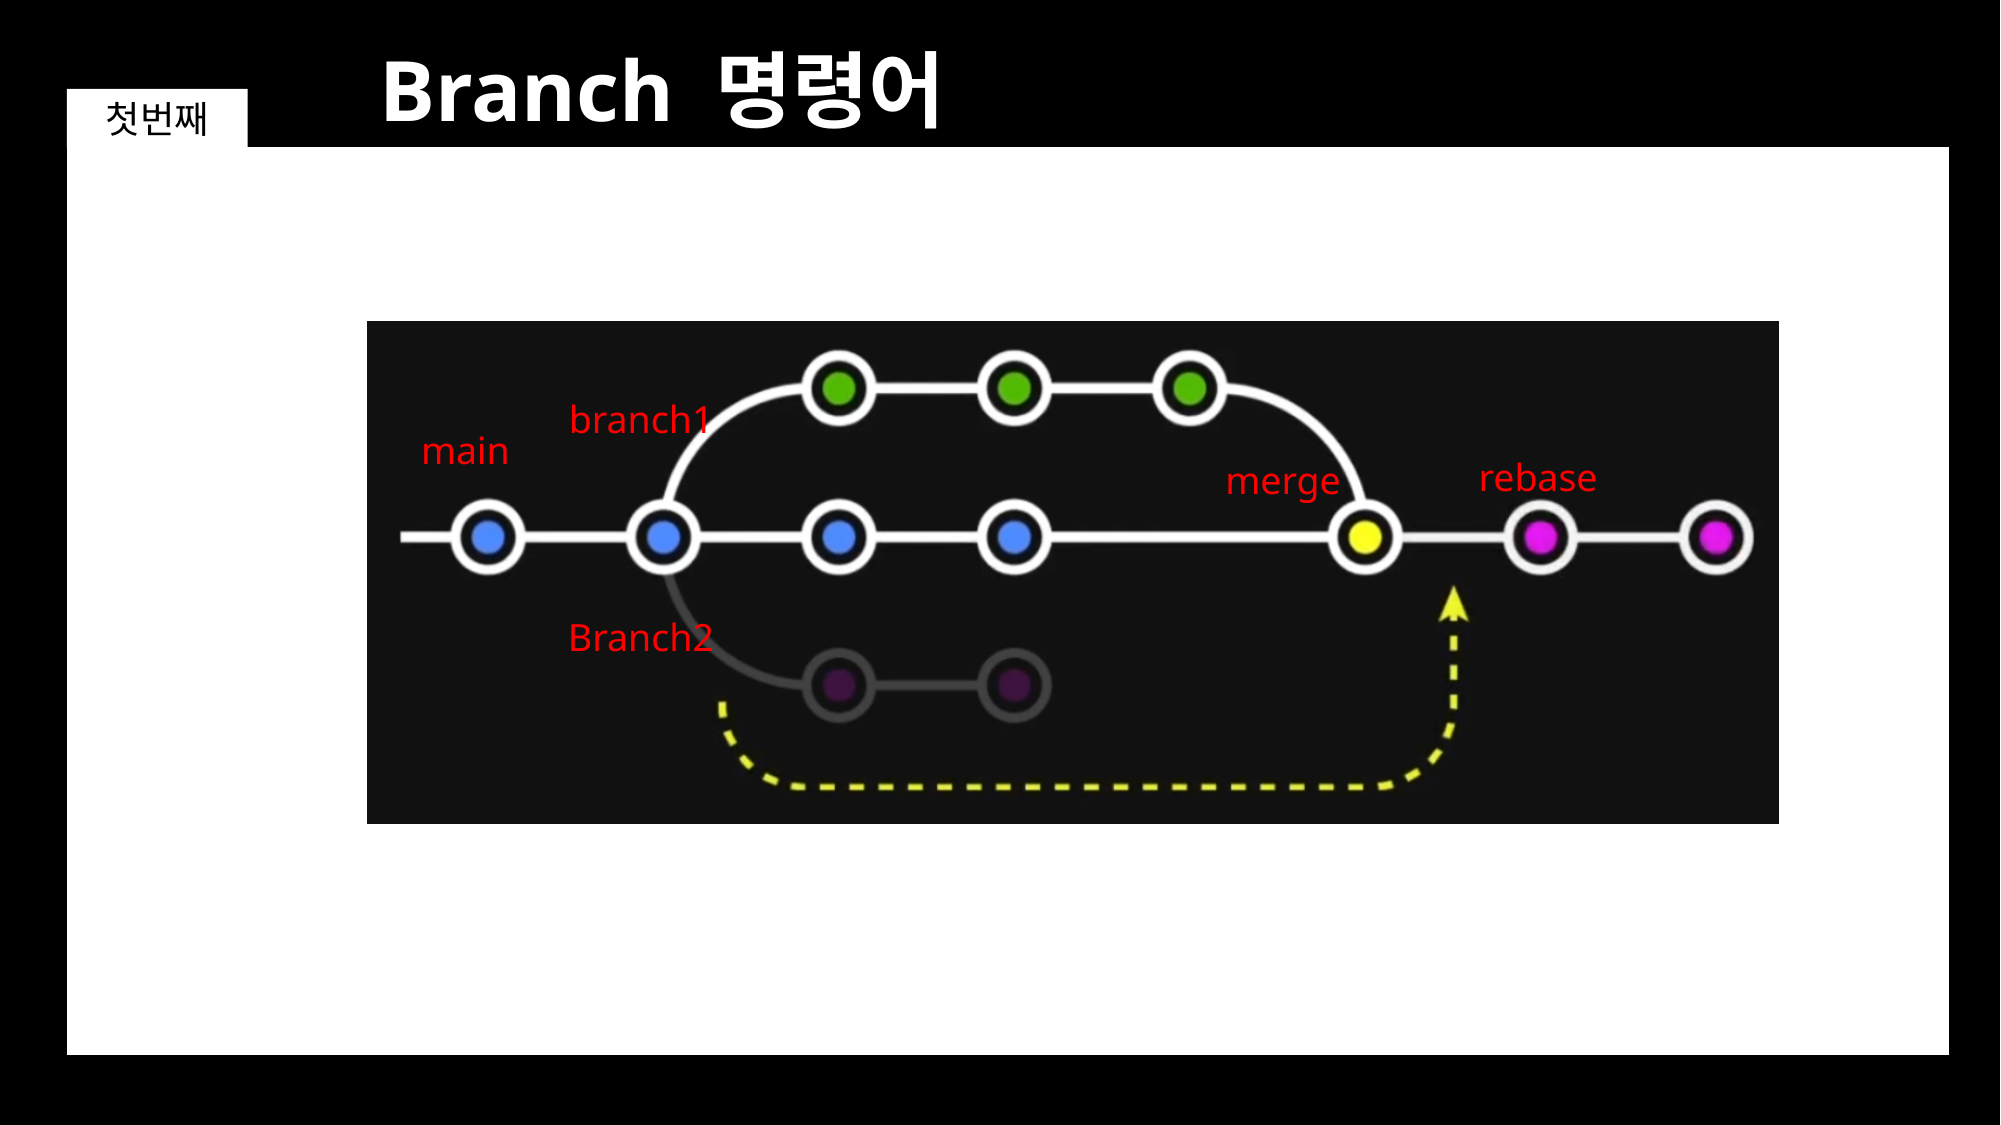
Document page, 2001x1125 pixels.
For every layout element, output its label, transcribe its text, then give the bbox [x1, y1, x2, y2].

text_box 첫번째 [66, 88, 249, 149]
text_box Branch 명령어 [364, 30, 960, 145]
picture [367, 321, 1779, 824]
text_box ```` [65, 145, 1951, 1057]
